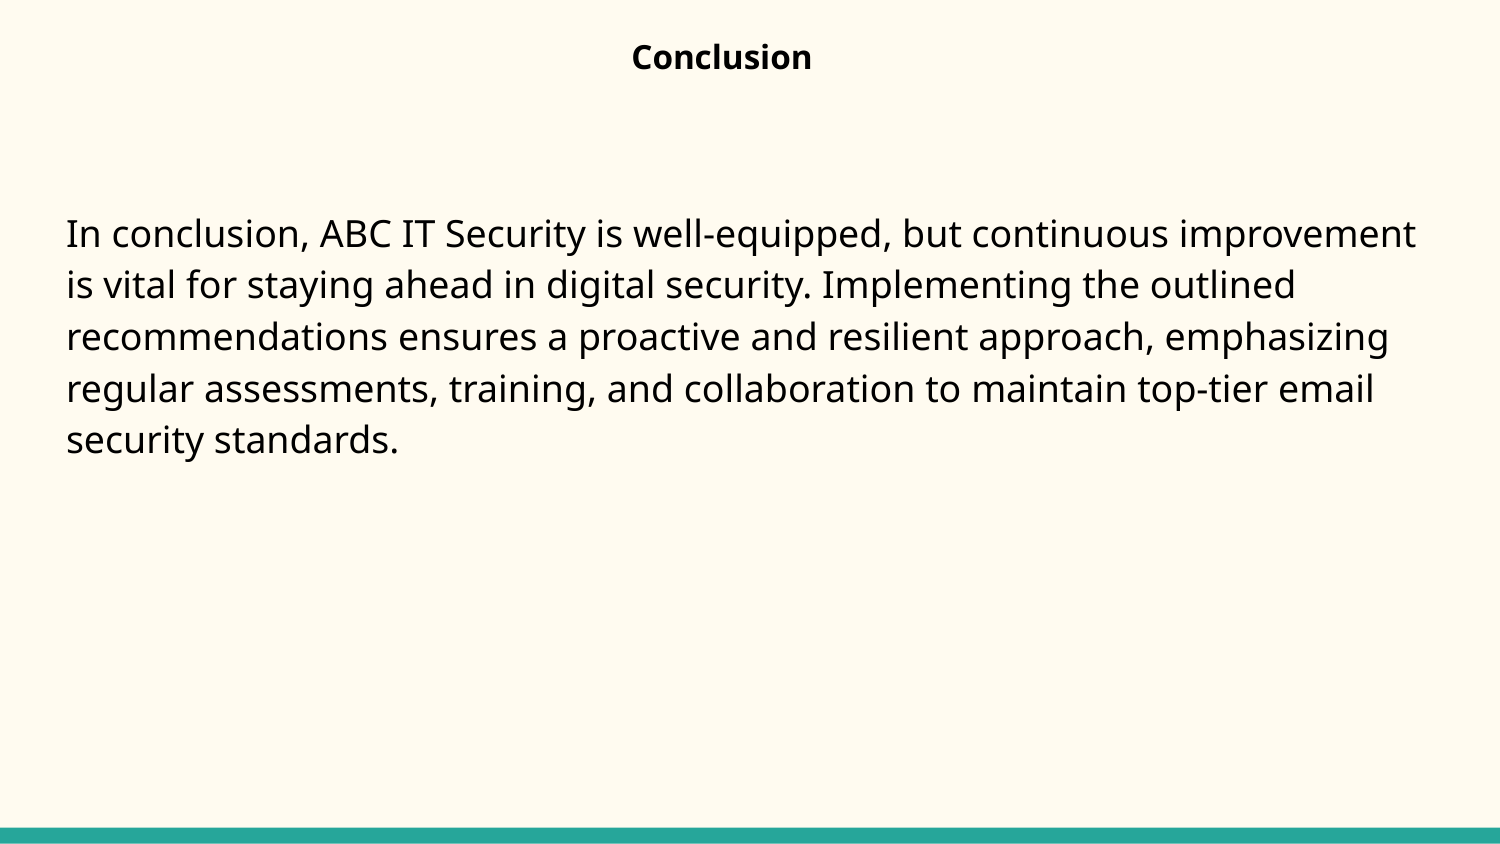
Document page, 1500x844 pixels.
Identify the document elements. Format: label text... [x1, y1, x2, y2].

list In conclusion, ABC IT Security is well-equipped, but continuous improvement is vital for staying ahead in digital security. Implementing the outlined recommendations ensures a proactive and resilient approach, emphasizing regular assessments, training, and collaboration to maintain top-tier email security standards. [51, 187, 1449, 513]
title Conclusion [23, 15, 1422, 117]
